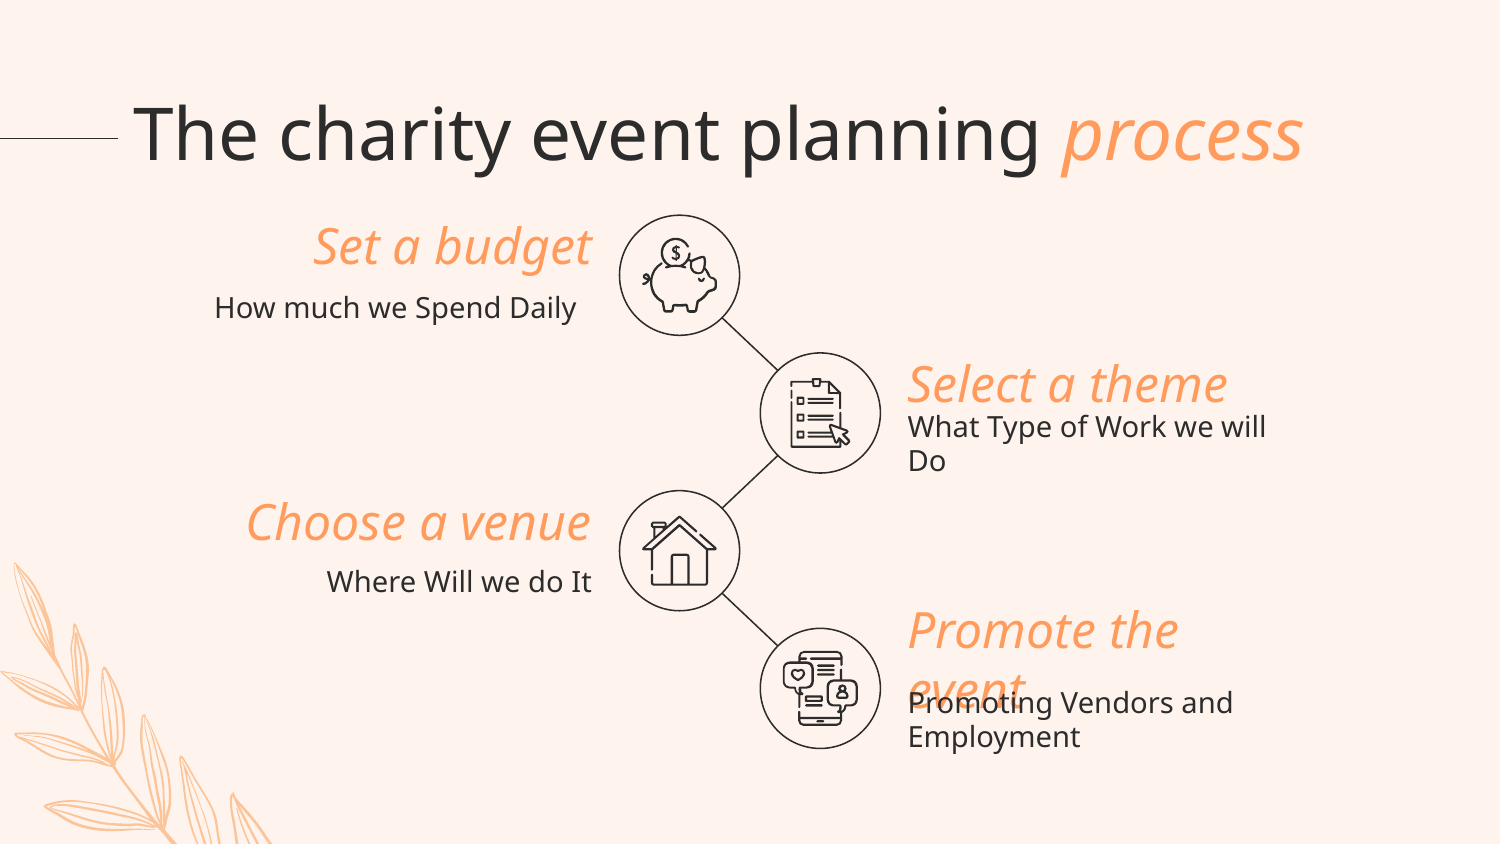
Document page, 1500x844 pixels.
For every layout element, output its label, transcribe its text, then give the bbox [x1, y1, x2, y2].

text_box What Type of Work we will Do [892, 412, 1325, 473]
text_box [760, 628, 881, 749]
title The charity event planning process [118, 72, 1382, 167]
text_box [619, 490, 740, 611]
text_box Set a budget [174, 214, 607, 274]
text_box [721, 592, 779, 647]
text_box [641, 237, 718, 313]
text_box Promoting Vendors and Employment [892, 688, 1325, 749]
text_box Promote the event [892, 628, 1324, 688]
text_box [721, 455, 779, 509]
text_box How much we Spend Daily [174, 274, 607, 335]
text_box [642, 515, 717, 586]
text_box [790, 377, 851, 449]
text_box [782, 650, 859, 727]
text_box [619, 215, 740, 336]
text_box Choose a venue [174, 490, 607, 550]
text_box Where Will we do It [174, 550, 607, 611]
text_box [760, 352, 881, 474]
text_box Select a theme [892, 352, 1325, 412]
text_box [721, 317, 779, 371]
